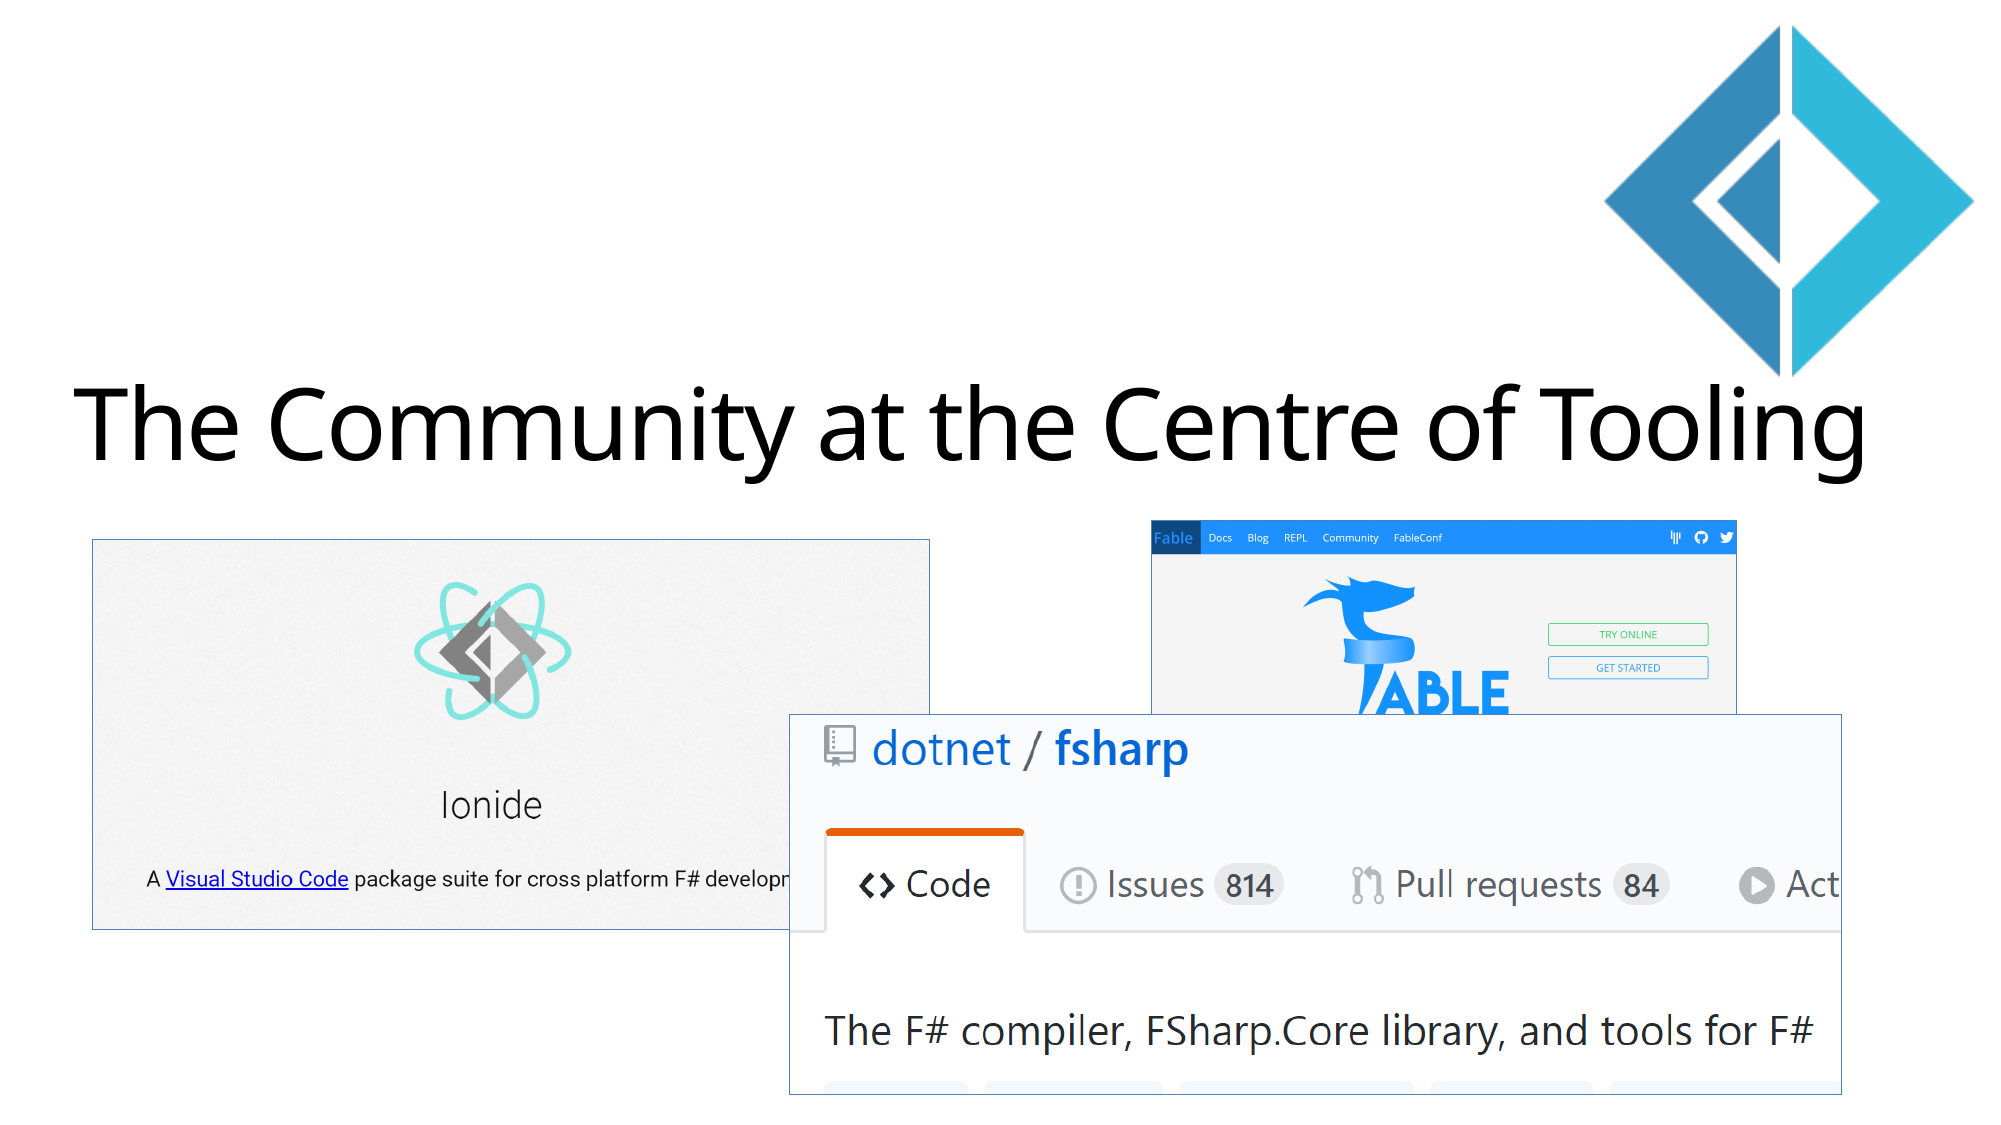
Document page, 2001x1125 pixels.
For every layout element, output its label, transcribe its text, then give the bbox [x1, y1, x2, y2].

picture [92, 519, 1842, 1095]
picture [1589, 4, 1991, 406]
title The Community at the Centre of Tooling [73, 203, 1908, 685]
